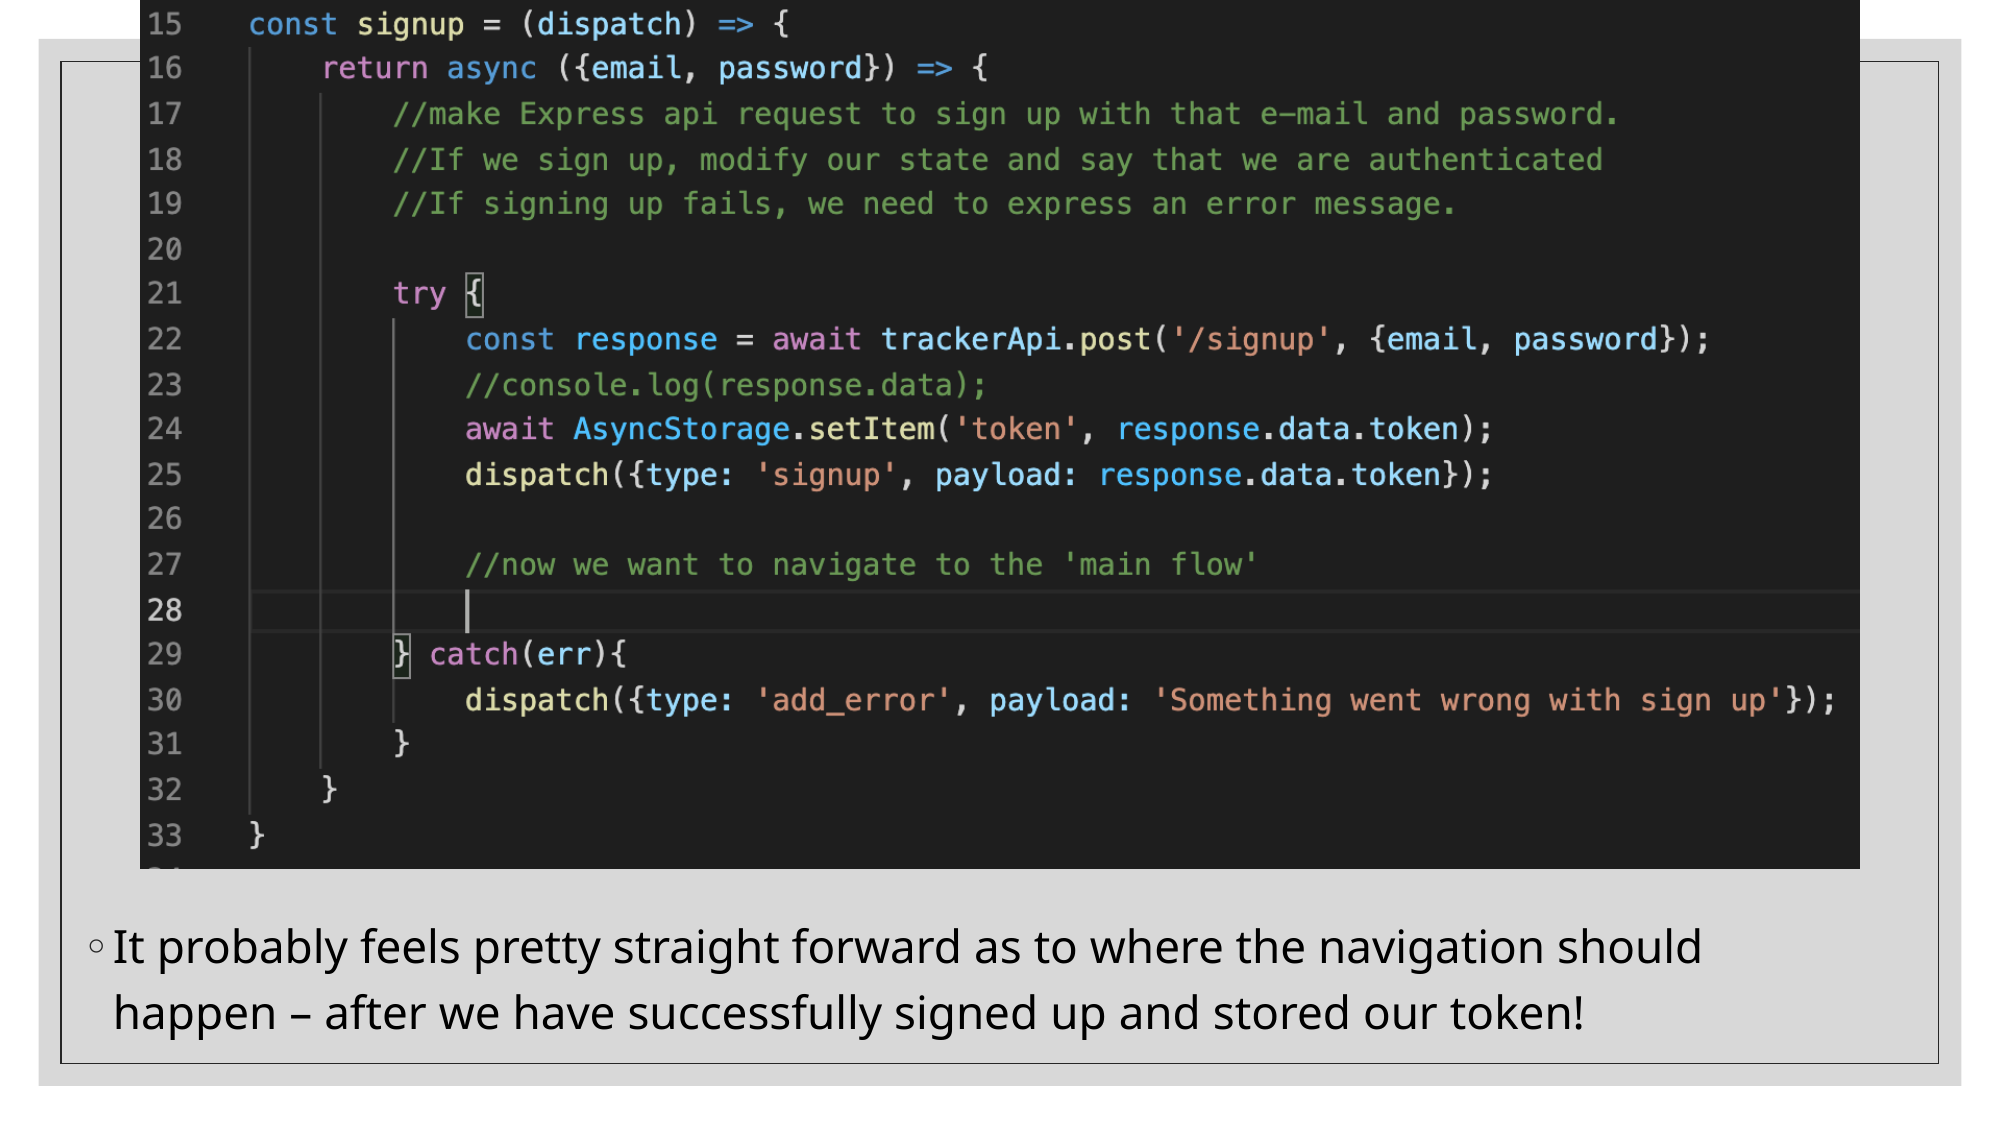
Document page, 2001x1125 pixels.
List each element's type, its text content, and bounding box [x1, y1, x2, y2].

picture [140, 0, 1860, 869]
list It probably feels pretty straight forward as to where the navigation should happen – after we have successfully signed up and stored our token! [67, 899, 1888, 1125]
